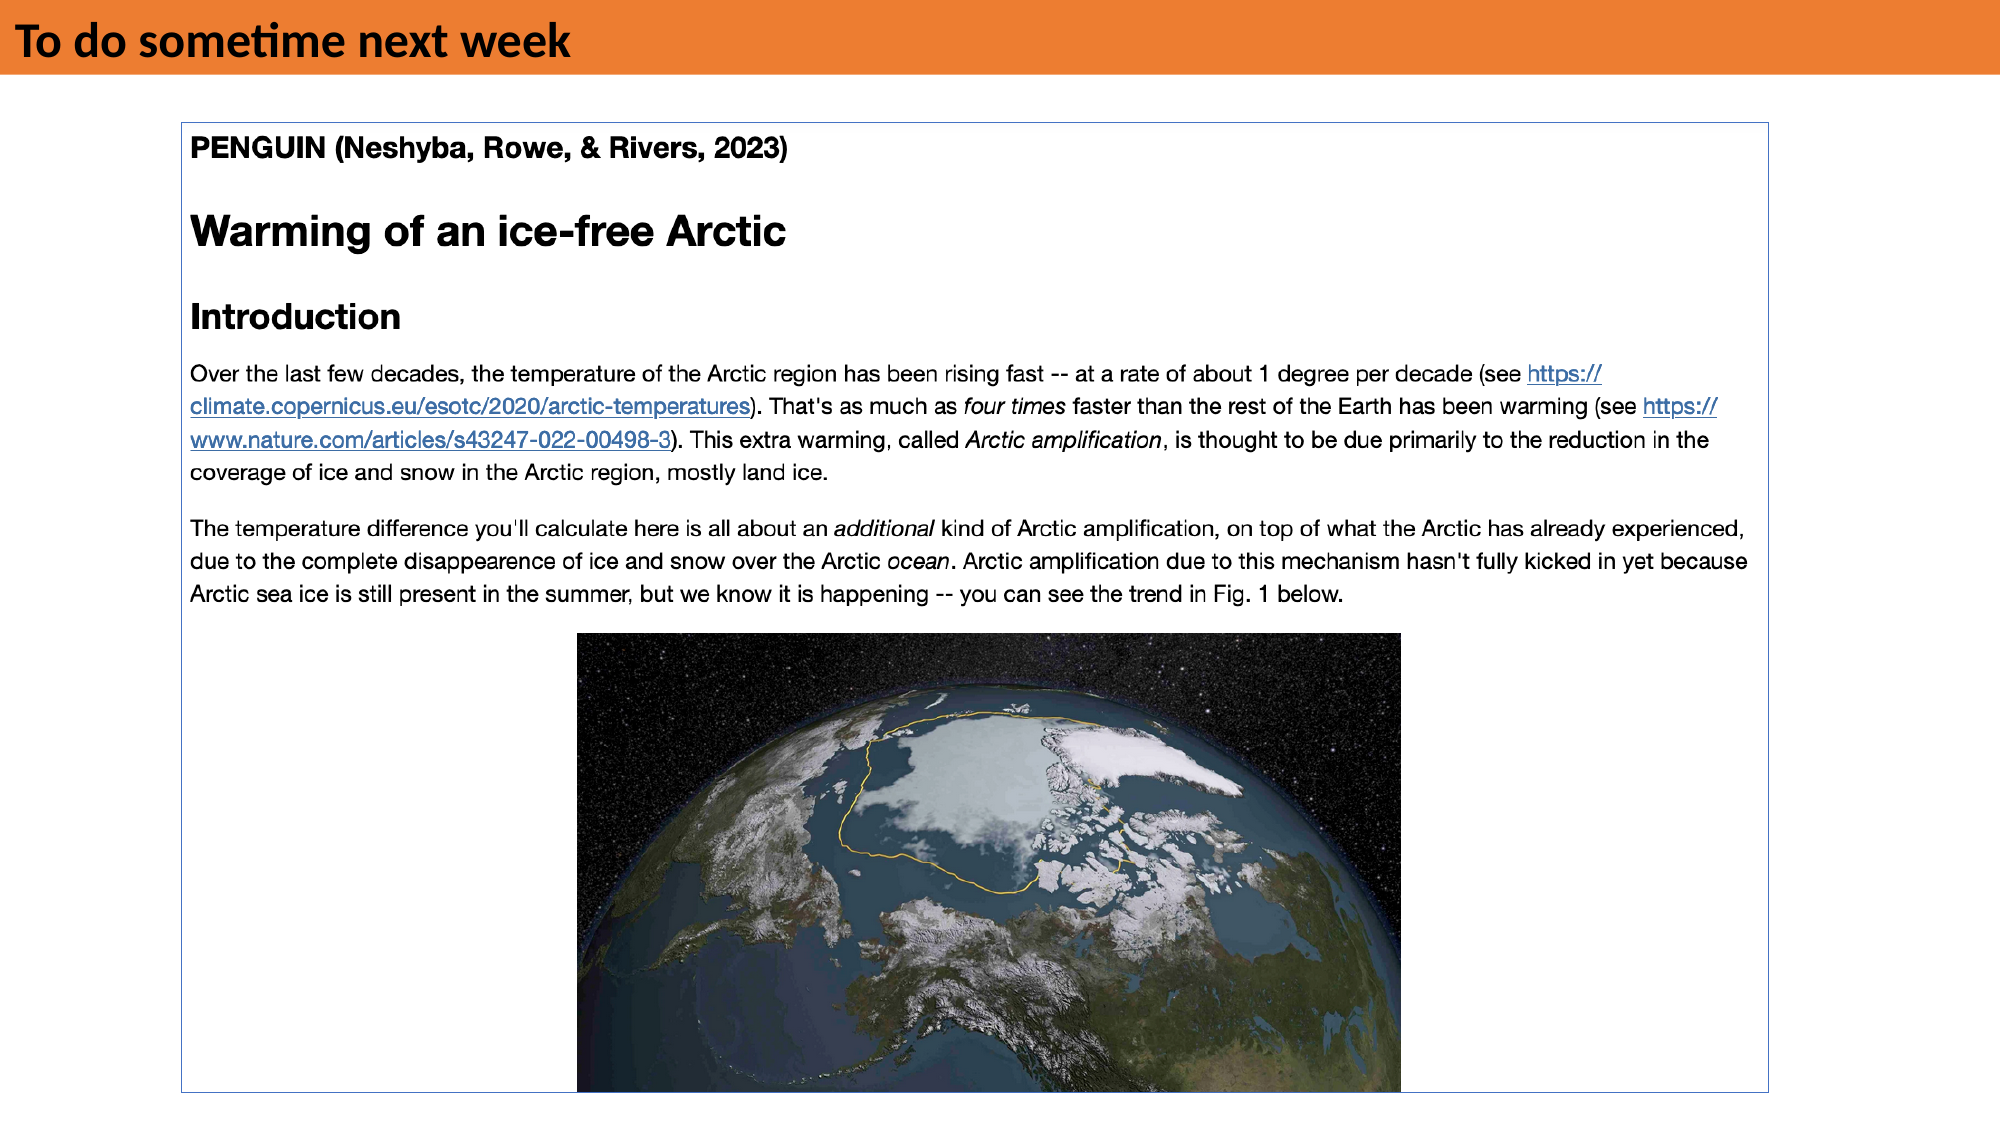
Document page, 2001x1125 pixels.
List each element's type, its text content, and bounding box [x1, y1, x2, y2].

picture [181, 122, 1769, 1093]
text_box To do sometime next week [0, 0, 2000, 75]
